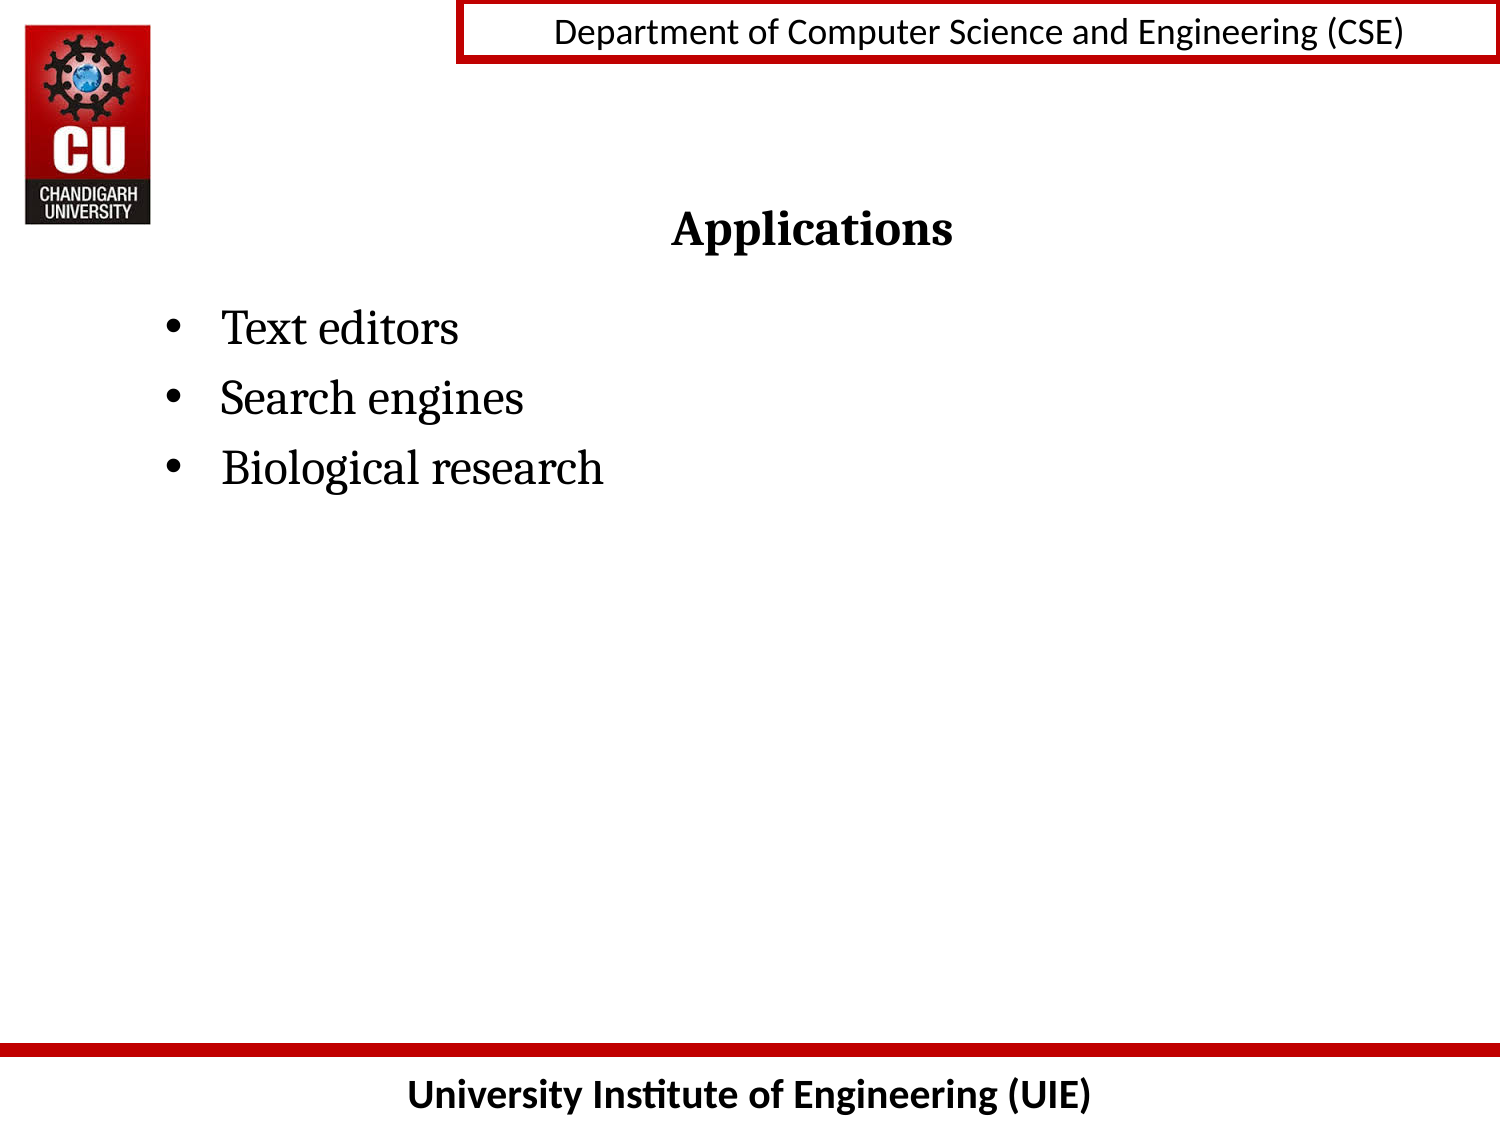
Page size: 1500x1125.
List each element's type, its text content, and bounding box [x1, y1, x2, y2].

title Applications [162, 174, 1463, 275]
list Text editors Search engines Biological research [150, 287, 1463, 1025]
picture [24, 24, 151, 225]
